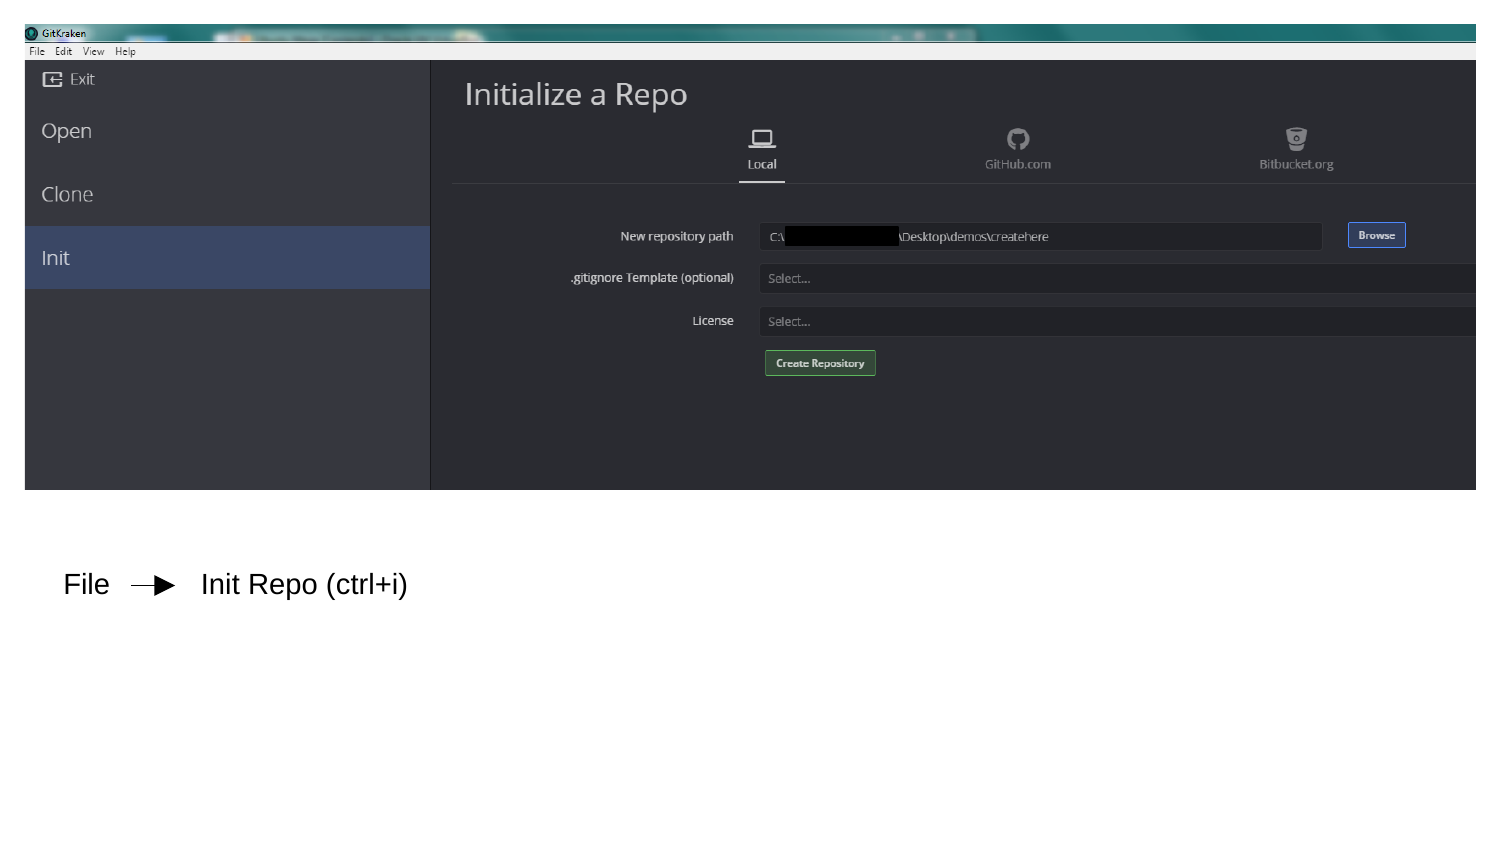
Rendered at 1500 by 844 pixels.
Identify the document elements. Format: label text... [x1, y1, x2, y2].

picture [24, 24, 1476, 491]
text_box File Init Repo (ctrl+i) [48, 550, 823, 748]
